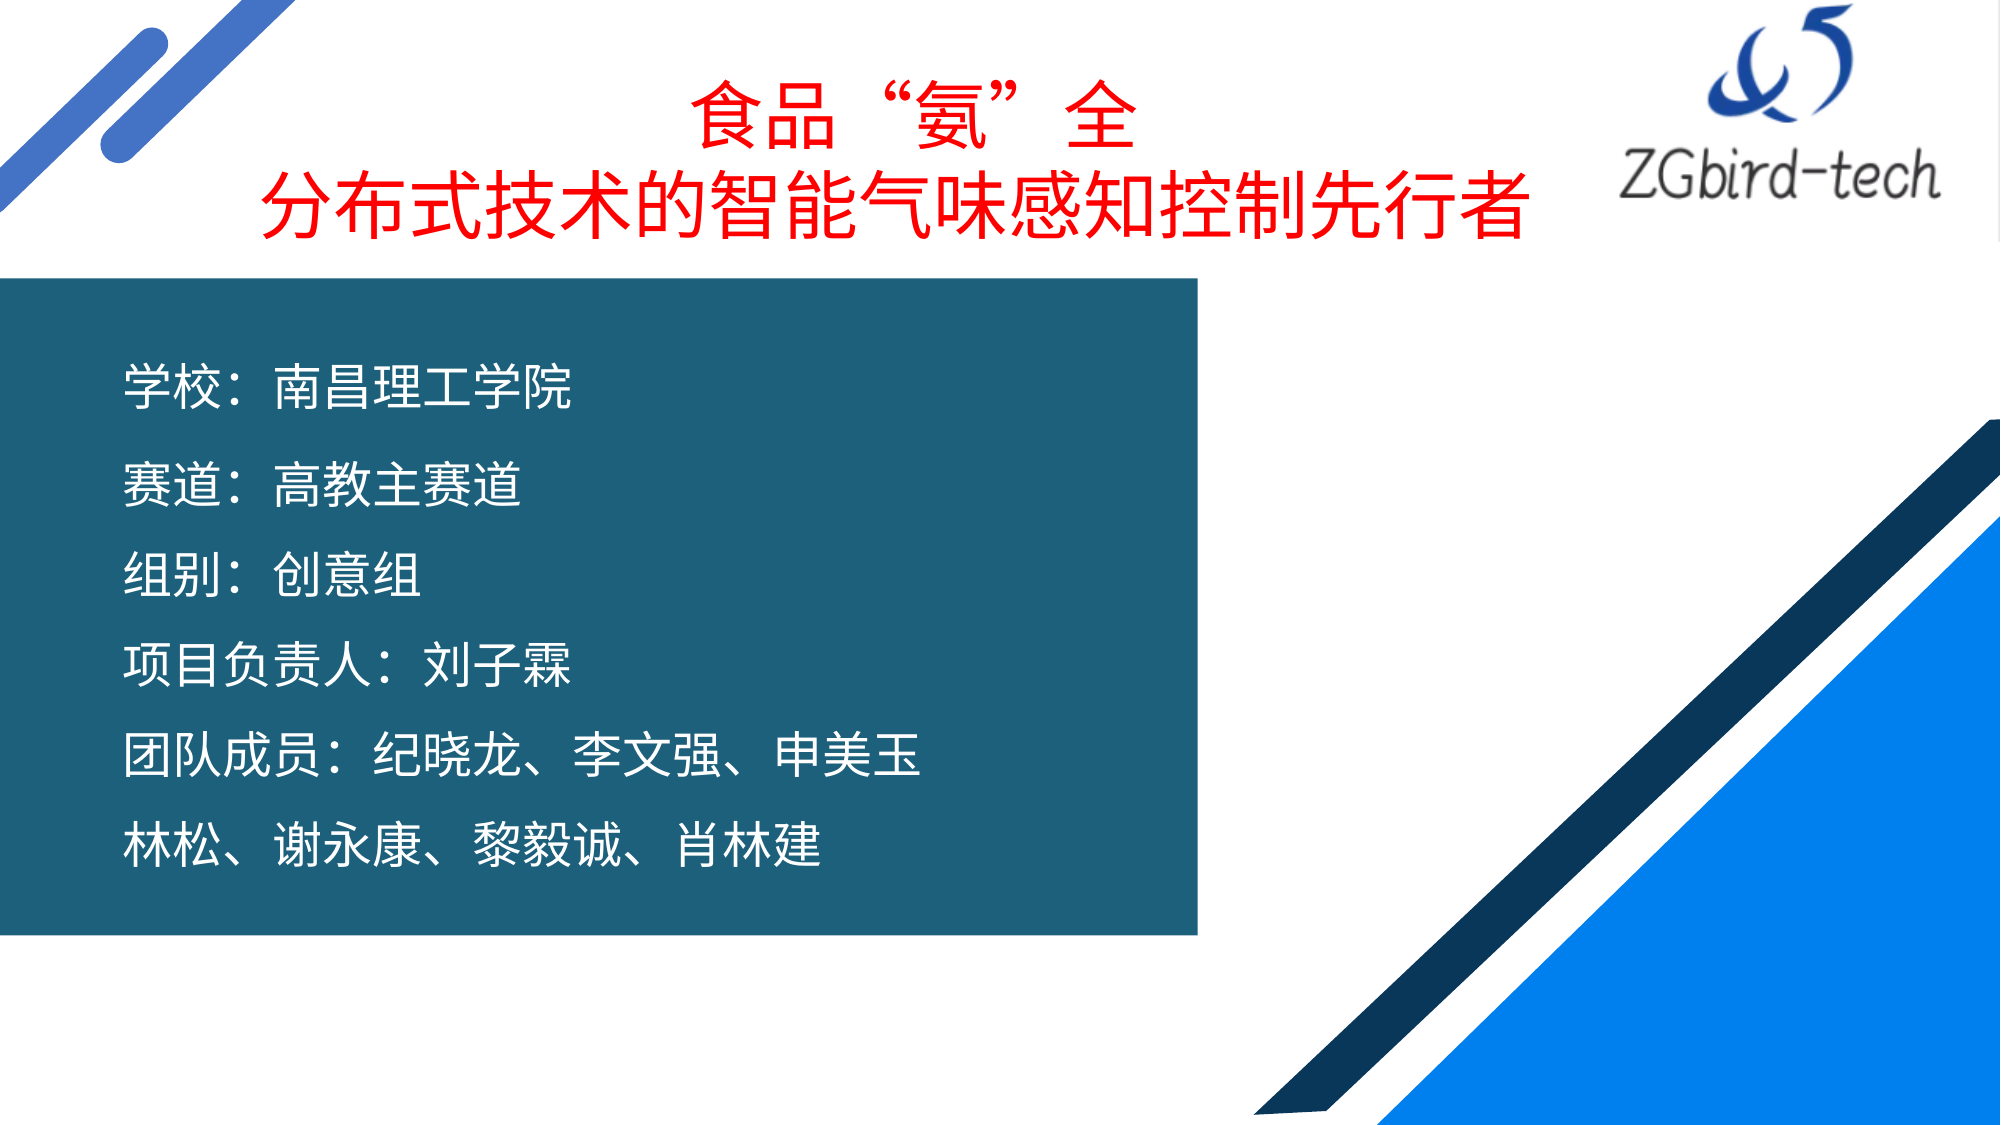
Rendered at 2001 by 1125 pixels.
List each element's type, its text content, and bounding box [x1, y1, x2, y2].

picture [1565, 0, 2001, 243]
text_box 赛道：高教主赛道 组别：创意组 项目负责人：刘子霖 团队成员：纪晓龙、李文强、申美玉 林松、谢永康、黎毅诚、肖林建 [108, 415, 1124, 881]
text_box 学校：南昌理工学院 [108, 347, 916, 423]
text_box [0, 26, 170, 214]
text_box [99, 0, 297, 165]
text_box [0, 277, 1199, 936]
text_box [1250, 418, 2000, 1116]
text_box 食品“氨”全 分布式技术的智能气味感知控制先行者 [108, 61, 1685, 416]
text_box [1375, 514, 2000, 1125]
